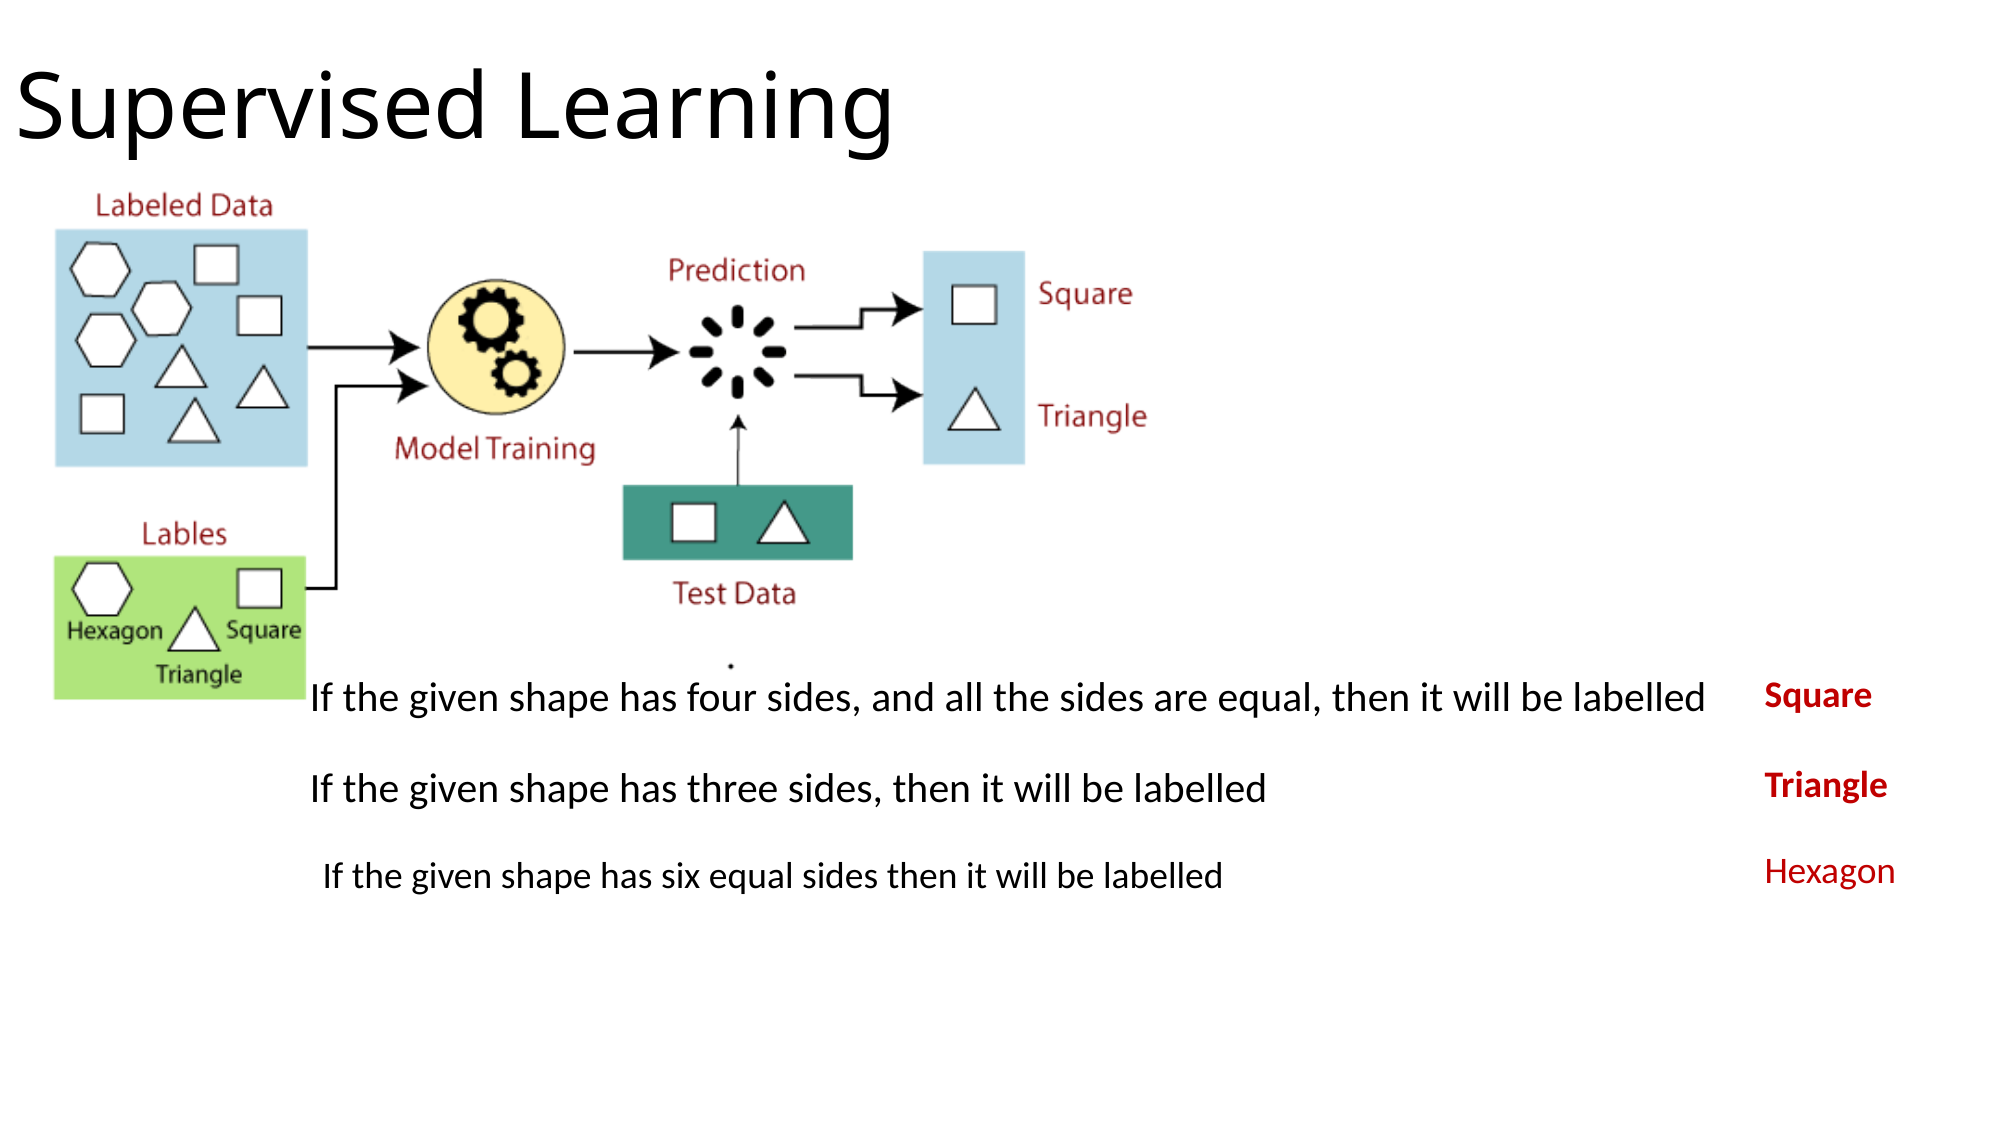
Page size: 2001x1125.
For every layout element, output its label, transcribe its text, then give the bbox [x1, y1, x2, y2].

text_box If the given shape has four sides, and all the sides are equal, then it will be labelled [1152, 662, 1750, 728]
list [40, 186, 1152, 743]
text_box If the given shape has three sides, then it will be labelled [295, 753, 1750, 818]
text_box Hexagon [1749, 838, 2000, 899]
text_box If the given shape has six equal sides then it will be labelled [307, 843, 1329, 904]
title Supervised Learning [0, 0, 1725, 218]
text_box Triangle [1749, 753, 1941, 813]
text_box Square [1749, 662, 1941, 723]
